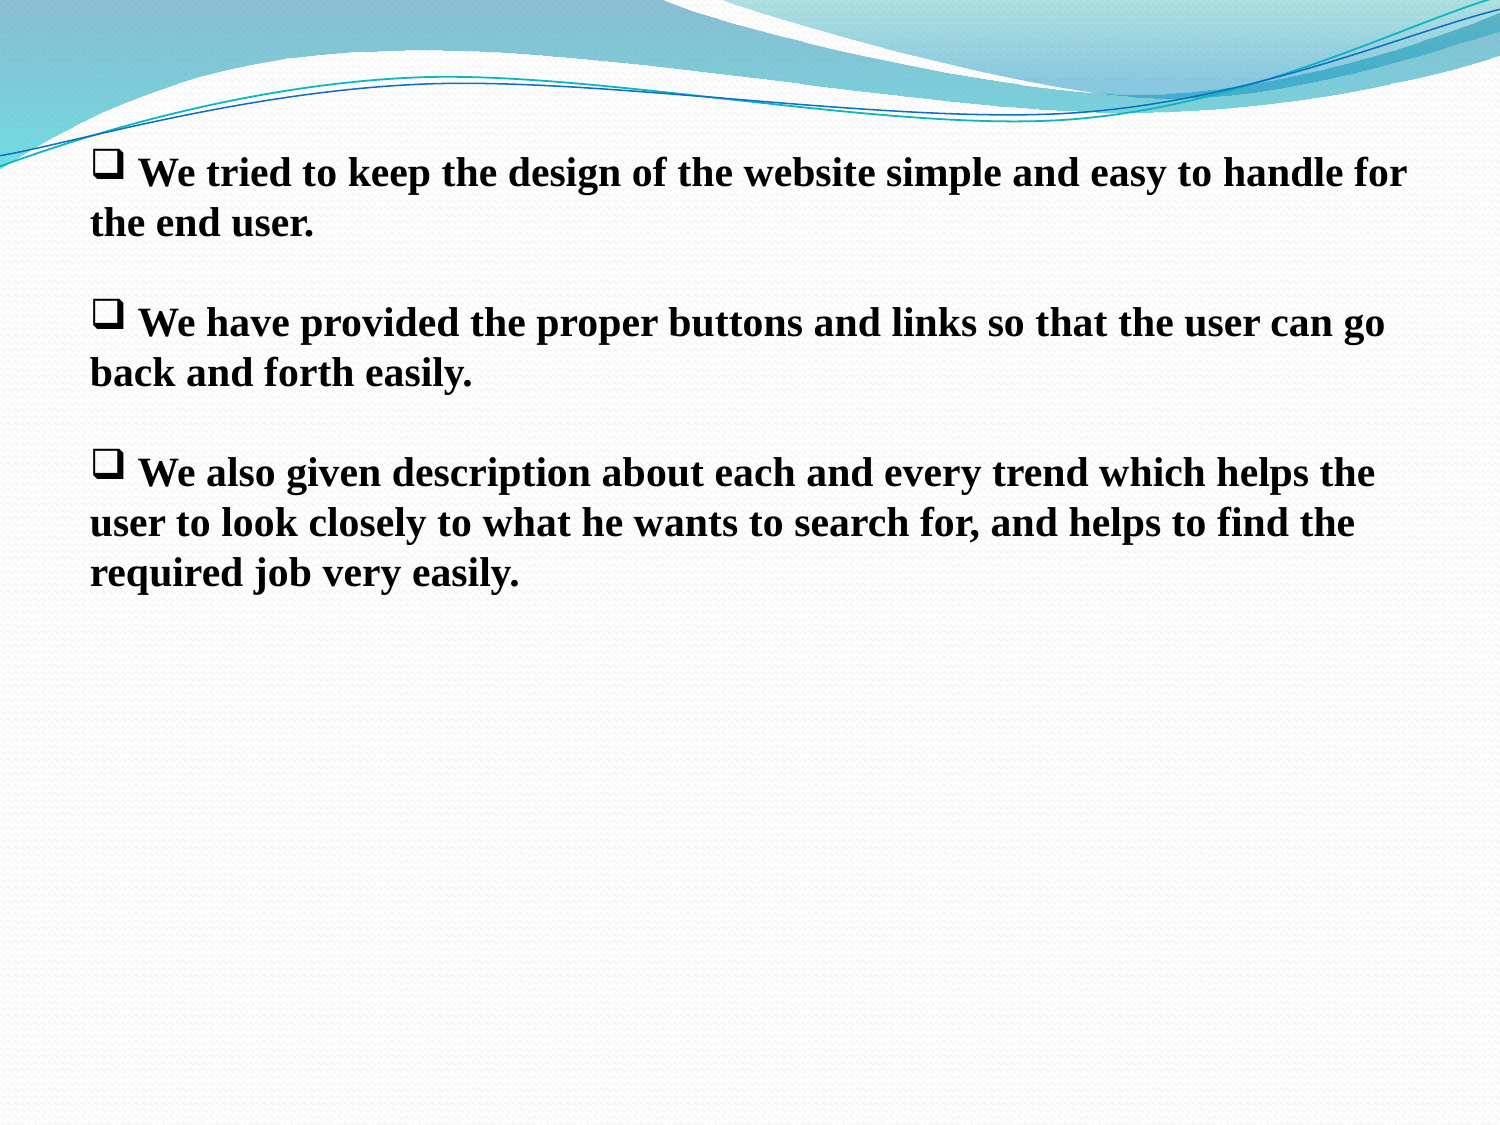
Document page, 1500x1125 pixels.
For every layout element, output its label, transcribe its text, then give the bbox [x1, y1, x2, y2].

text_box We tried to keep the design of the website simple and easy to handle for the end user. We have provided the proper buttons and links so that the user can go back and forth easily. We also given description about each and every trend which helps the user to look closely to what he wants to search for, and helps to find the required job very easily. [74, 137, 1438, 603]
